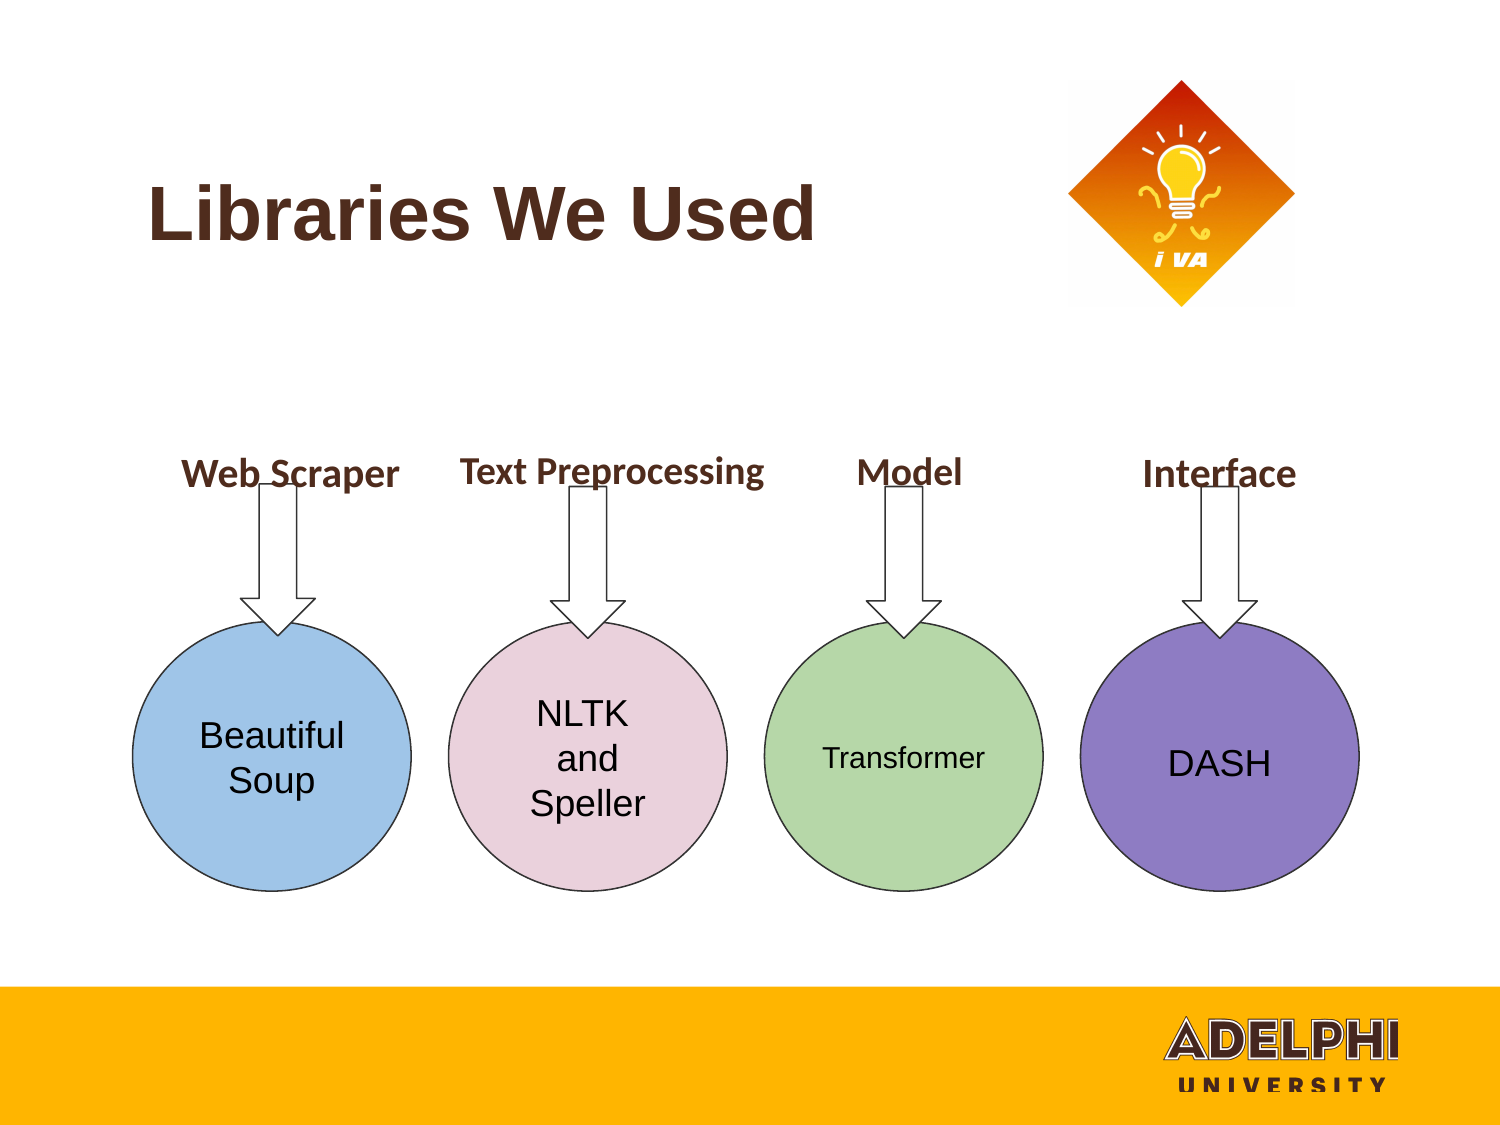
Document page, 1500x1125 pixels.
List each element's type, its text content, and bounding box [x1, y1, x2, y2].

picture [1163, 1016, 1398, 1092]
text_box Text Preprocessing [444, 406, 791, 508]
text_box [1182, 512, 1258, 639]
text_box Model [790, 407, 1030, 509]
text_box Libraries We Used [132, 102, 942, 272]
picture [1067, 80, 1296, 308]
text_box [550, 508, 626, 639]
text_box [240, 512, 316, 636]
text_box [866, 509, 942, 639]
text_box Interface [1100, 406, 1340, 512]
text_box Web Scraper [166, 406, 445, 512]
text_box NLTK and Speller [448, 622, 728, 892]
text_box Beautiful Soup [132, 621, 412, 892]
text_box Transformer [764, 622, 1044, 892]
text_box DASH [1080, 622, 1360, 892]
